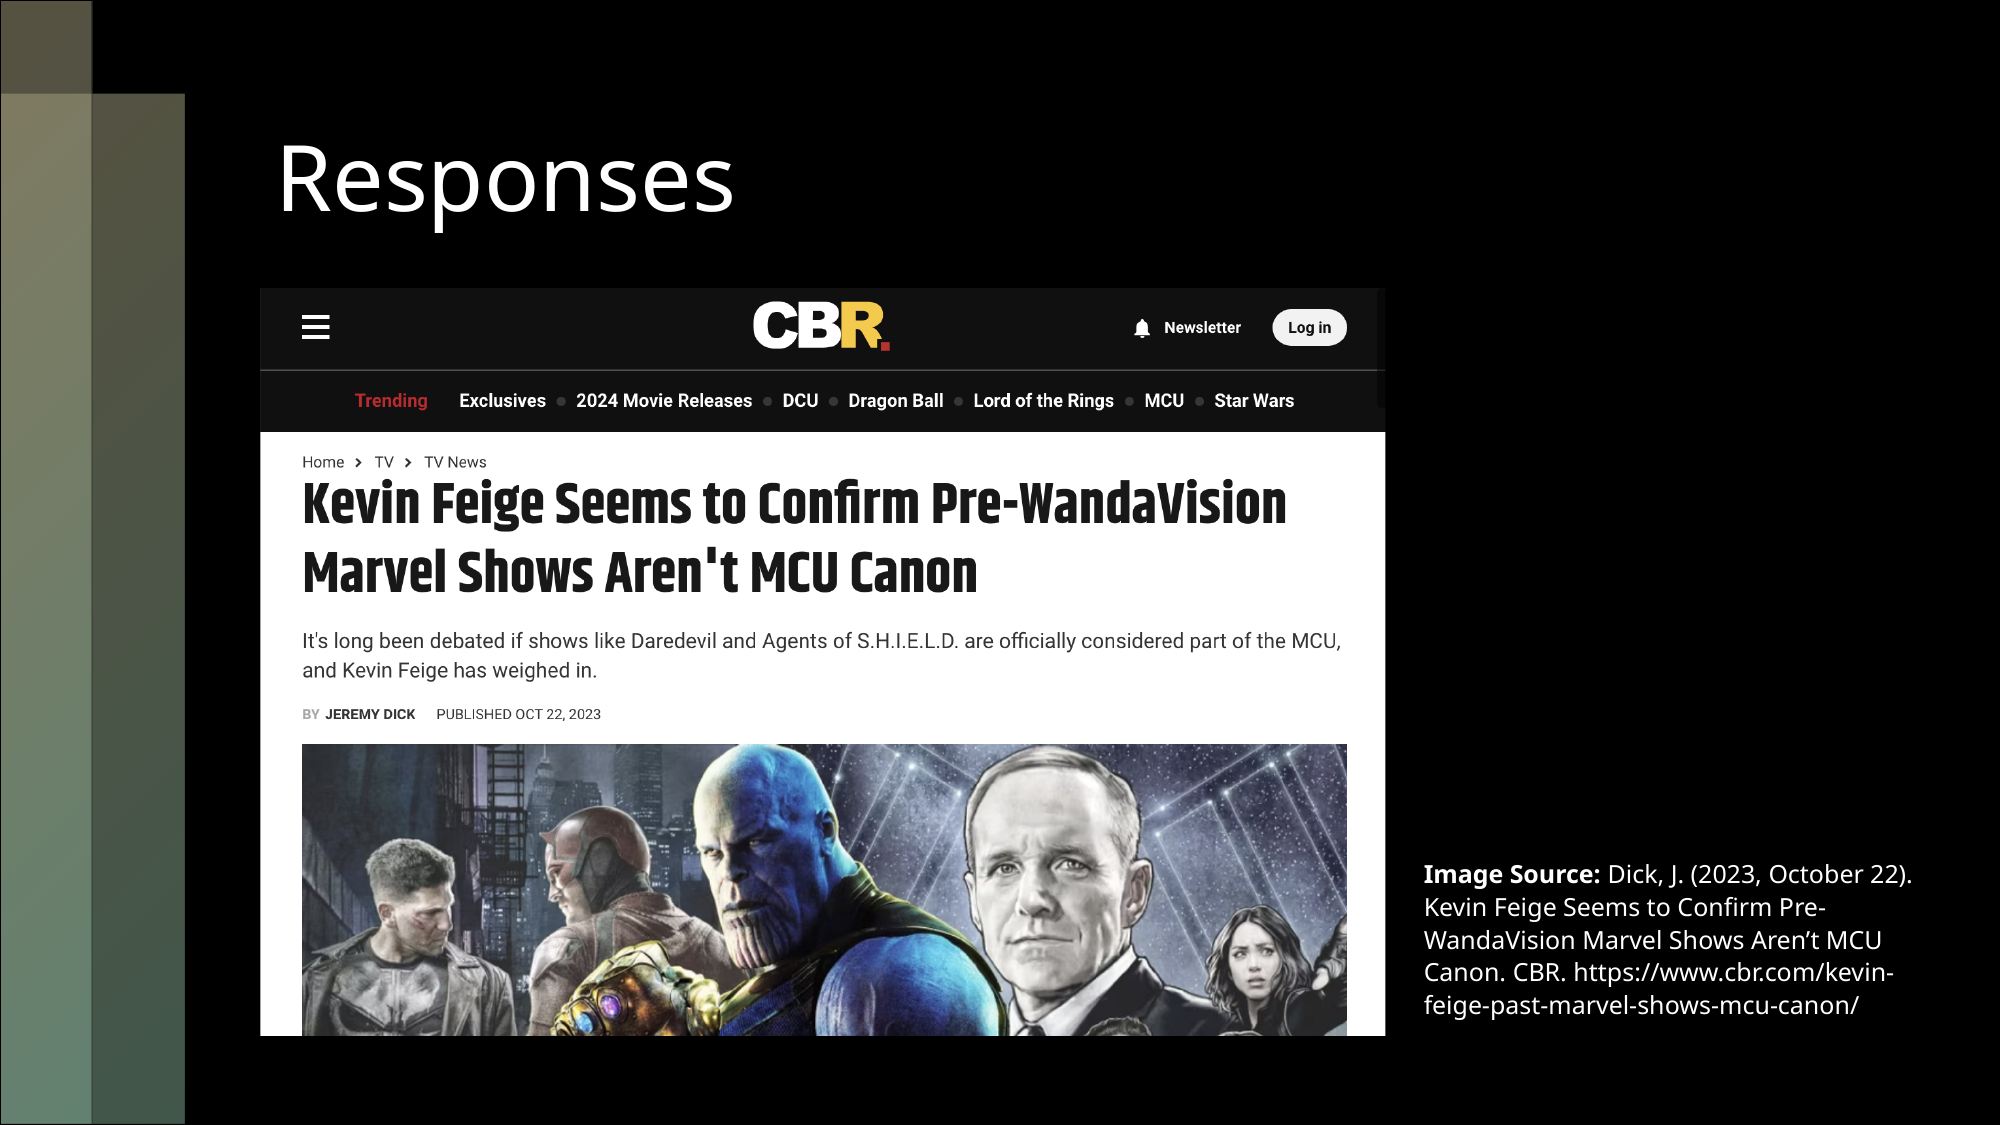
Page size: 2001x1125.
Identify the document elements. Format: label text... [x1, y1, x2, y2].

text_box Responses [260, 112, 2000, 251]
list Image Source: Dick, J. (2023, October 22). Kevin Feige Seems to Confirm Pre-WandaVision Marvel Shows Aren’t MCU Canon. CBR. https://www.cbr.com/kevin-feige-past-marvel-shows-mcu-canon/ [1408, 847, 1945, 1042]
picture [260, 288, 1386, 1036]
